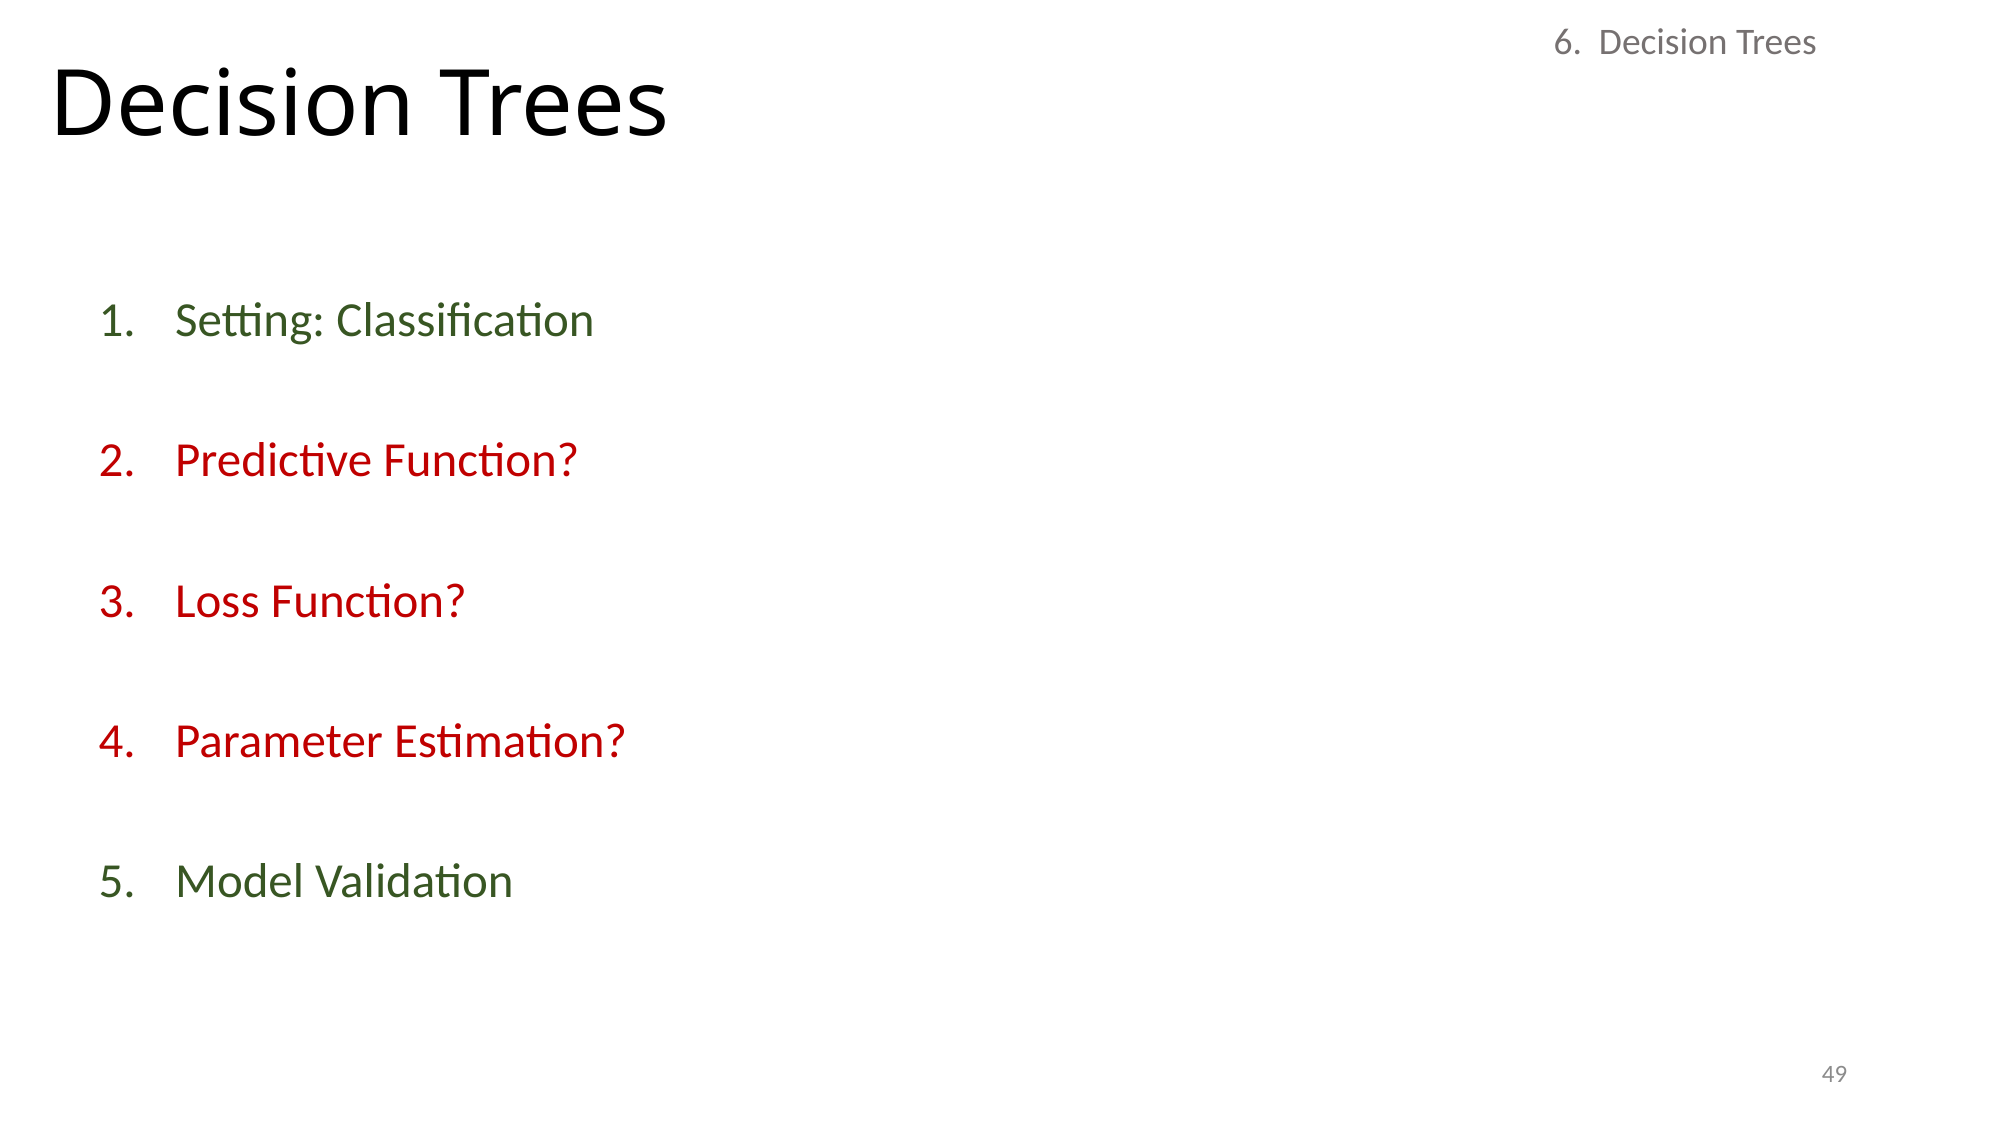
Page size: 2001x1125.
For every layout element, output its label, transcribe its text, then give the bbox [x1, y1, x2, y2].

list Setting: Classification Predictive Function? Loss Function? Parameter Estimation? Model Validation [83, 210, 1000, 925]
slide_number 49 [1412, 1042, 1863, 1103]
text_box 6. Decision Trees [1538, 10, 1832, 70]
title Decision Trees [34, 0, 1760, 215]
